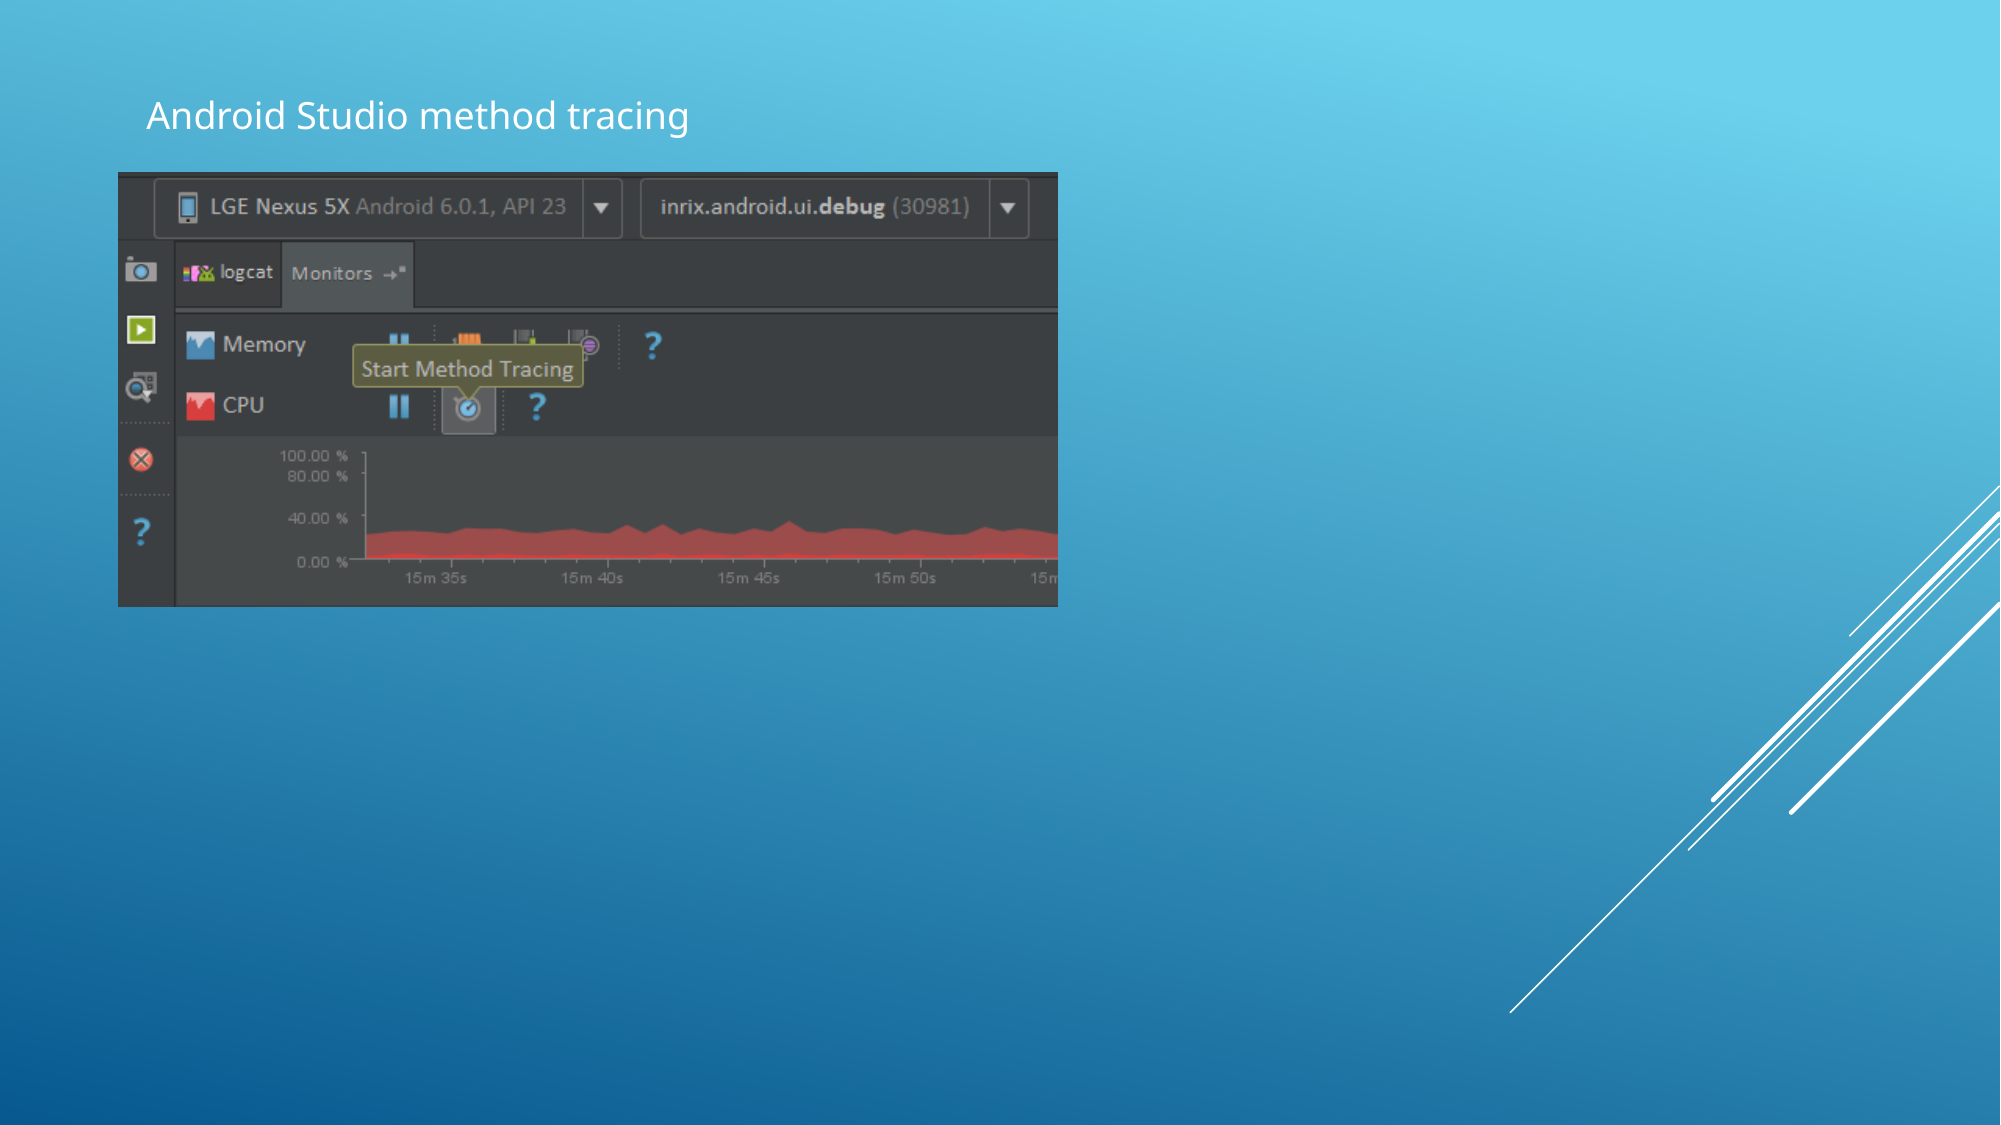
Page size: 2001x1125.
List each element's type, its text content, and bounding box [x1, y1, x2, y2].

picture [118, 171, 1058, 607]
text_box Android Studio method tracing [131, 84, 706, 145]
